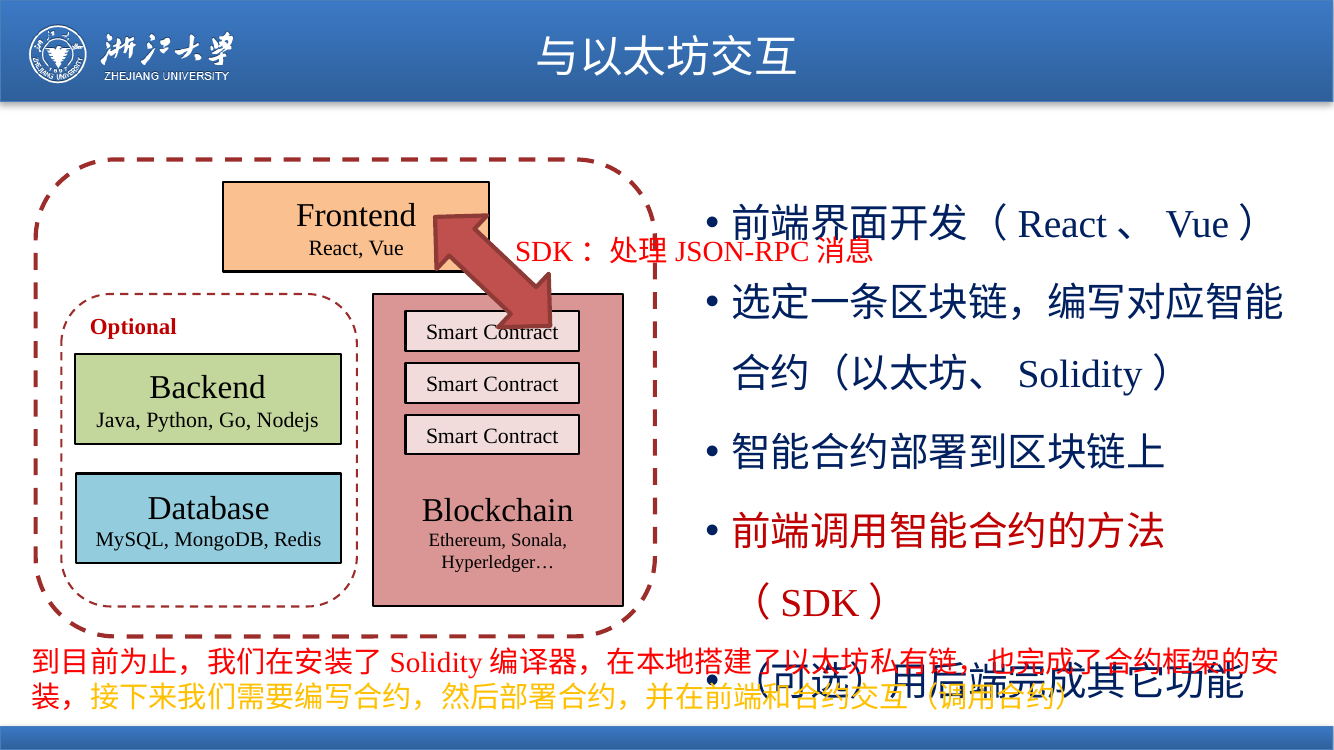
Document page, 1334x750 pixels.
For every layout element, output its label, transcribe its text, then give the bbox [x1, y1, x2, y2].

text_box 到目前为止，我们在安装了Solidity编译器，在本地搭建了以太坊私有链，也完成了合约框架的安装，接下来我们需要编写合约，然后部署合约，并在前端和合约交互（调用合约） [16, 636, 1308, 722]
text_box SDK：处理JSON-RPC消息 [659, 224, 1016, 275]
title 与以太坊交互 [0, 19, 1334, 91]
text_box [0, 159, 656, 637]
list 前端界面开发（React、Vue） 选定一条区块链，编写对应智能合约（以太坊、Solidity） 智能合约部署到区块链上 前端调用智能合约的方法（SDK） （可选）用后端完成其它功能 [690, 166, 1334, 588]
